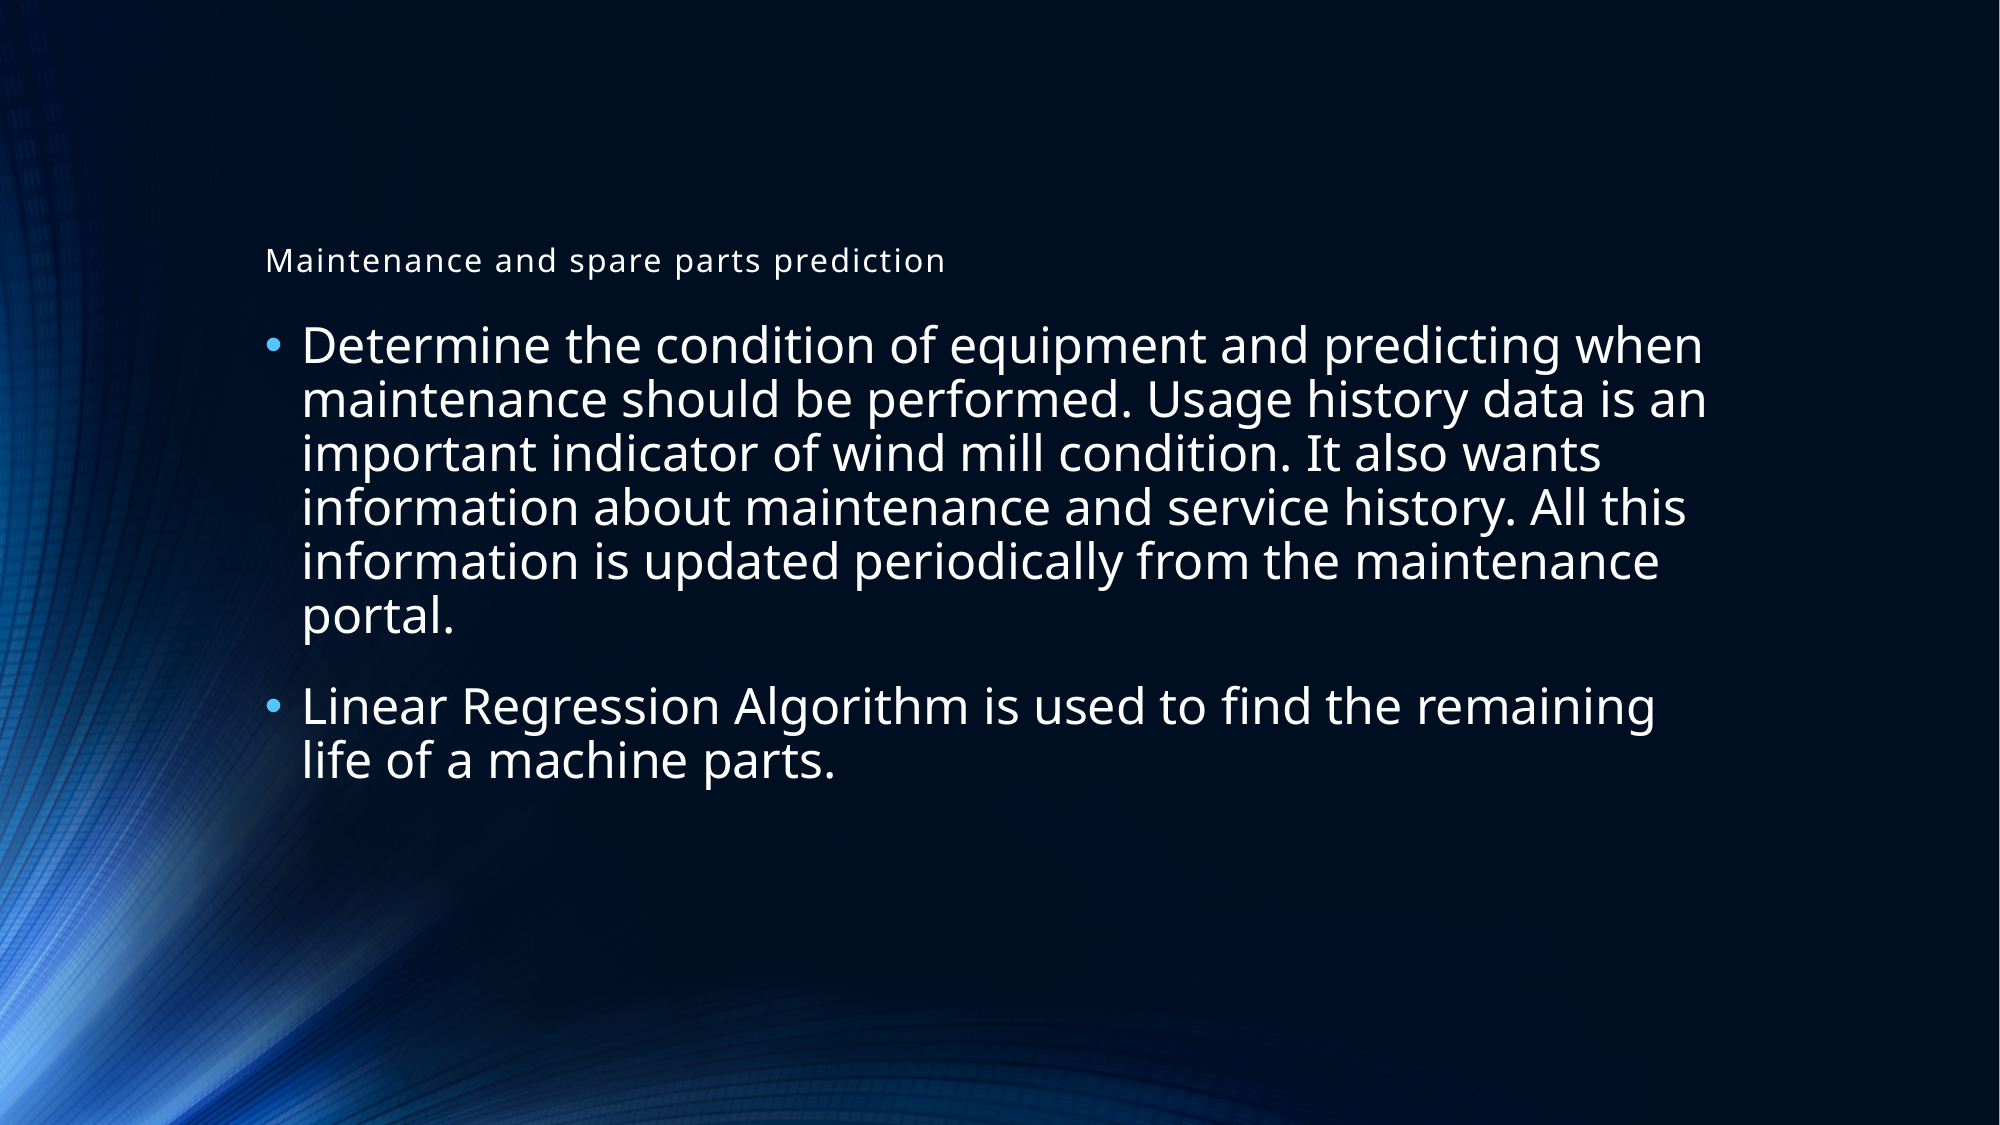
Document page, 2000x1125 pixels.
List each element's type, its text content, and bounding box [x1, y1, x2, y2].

picture [0, 0, 2000, 1125]
title Maintenance and spare parts prediction [249, 62, 1750, 288]
list Determine the condition of equipment and predicting when maintenance should be performed. Usage history data is an important indicator of wind mill condition. It also wants information about maintenance and service history. All this information is updated periodically from the maintenance portal. Linear Regression Algorithm is used to find the remaining life of a machine parts. [249, 312, 1749, 988]
